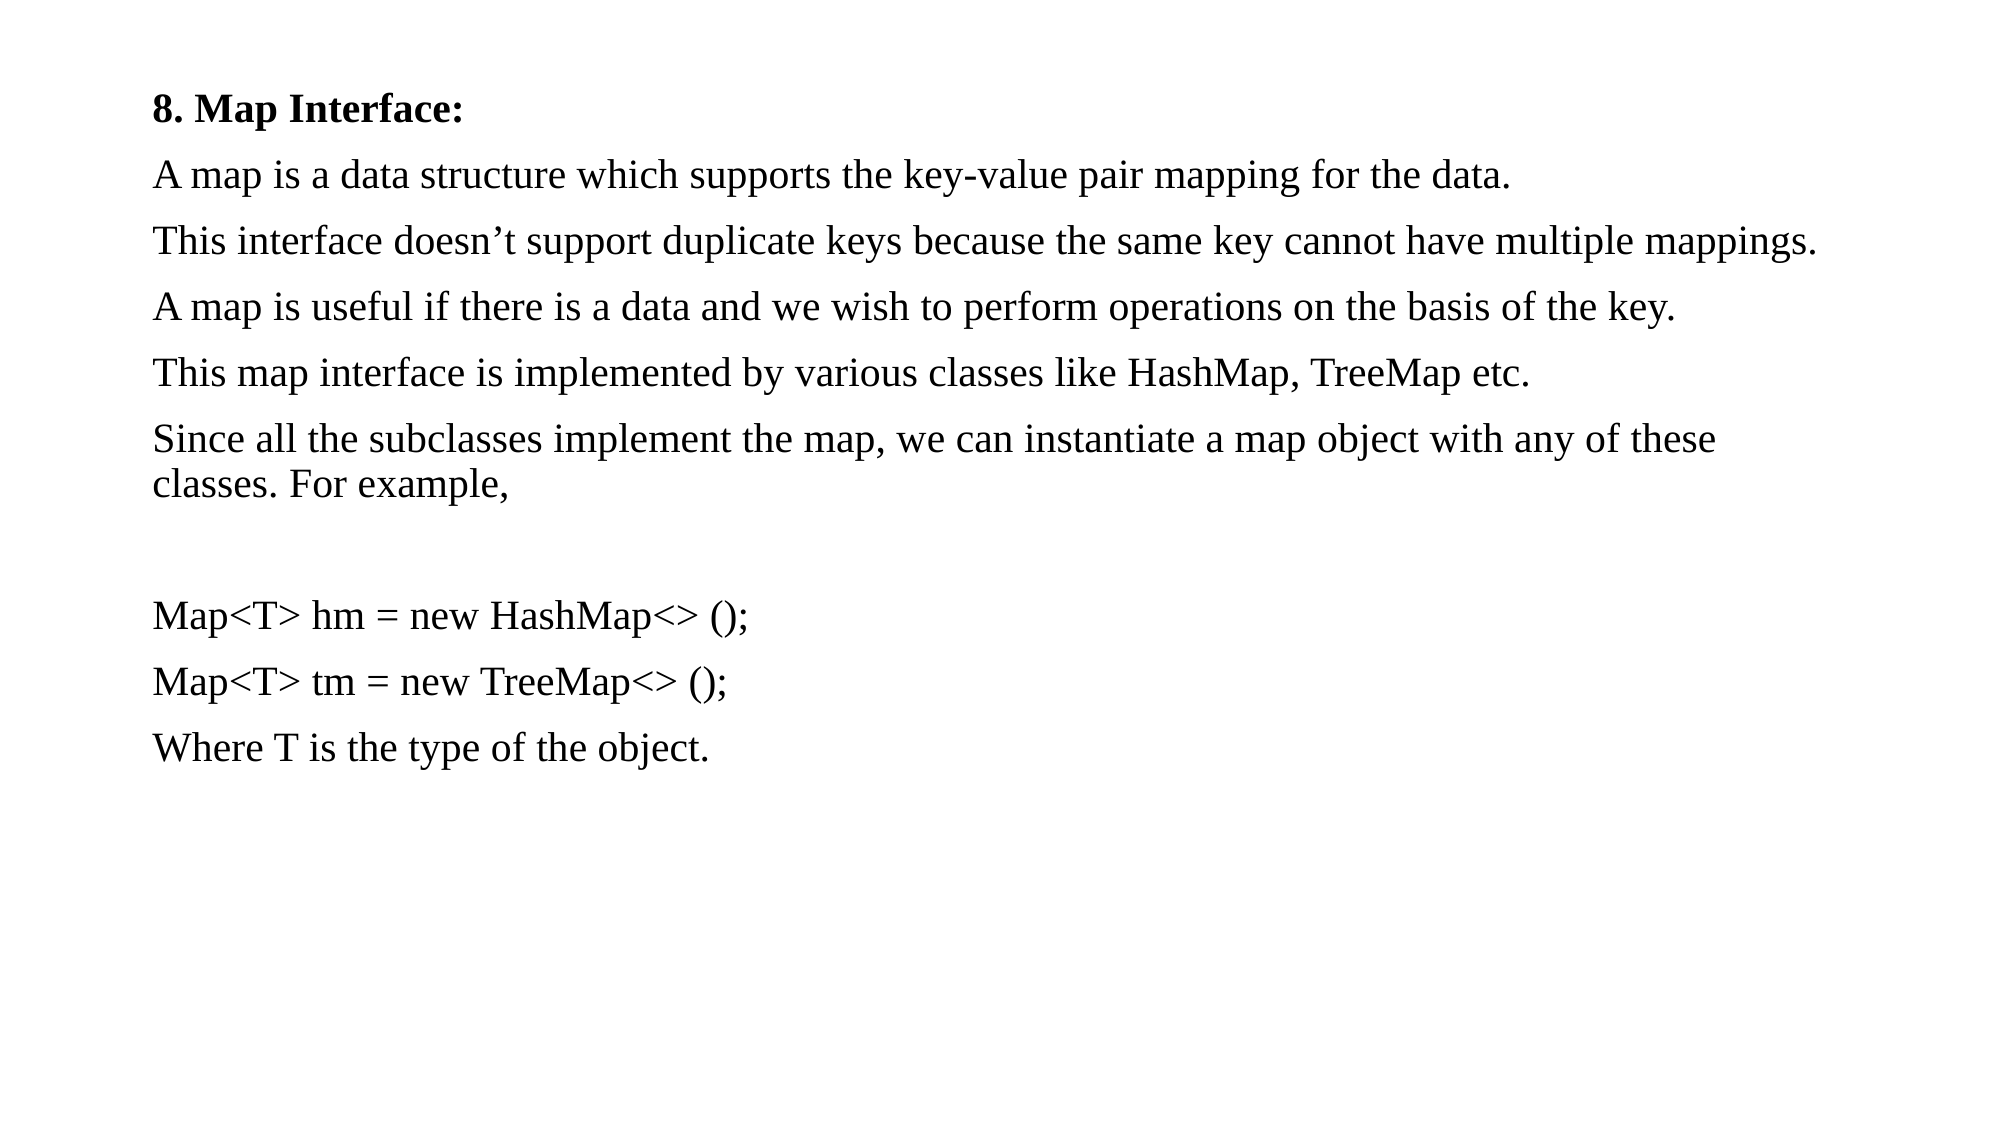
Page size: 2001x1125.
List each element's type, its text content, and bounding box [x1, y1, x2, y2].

list 8. Map Interface: A map is a data structure which supports the key-value pair mapping for the data. This interface doesn’t support duplicate keys because the same key cannot have multiple mappings. A map is useful if there is a data and we wish to perform operations on the basis of the key. This map interface is implemented by various classes like HashMap, TreeMap etc. Since all the subclasses implement the map, we can instantiate a map object with any of these classes. For example, Map<T> hm = new HashMap<> (); Map<T> tm = new TreeMap<> (); Where T is the type of the object. [137, 79, 1863, 1014]
